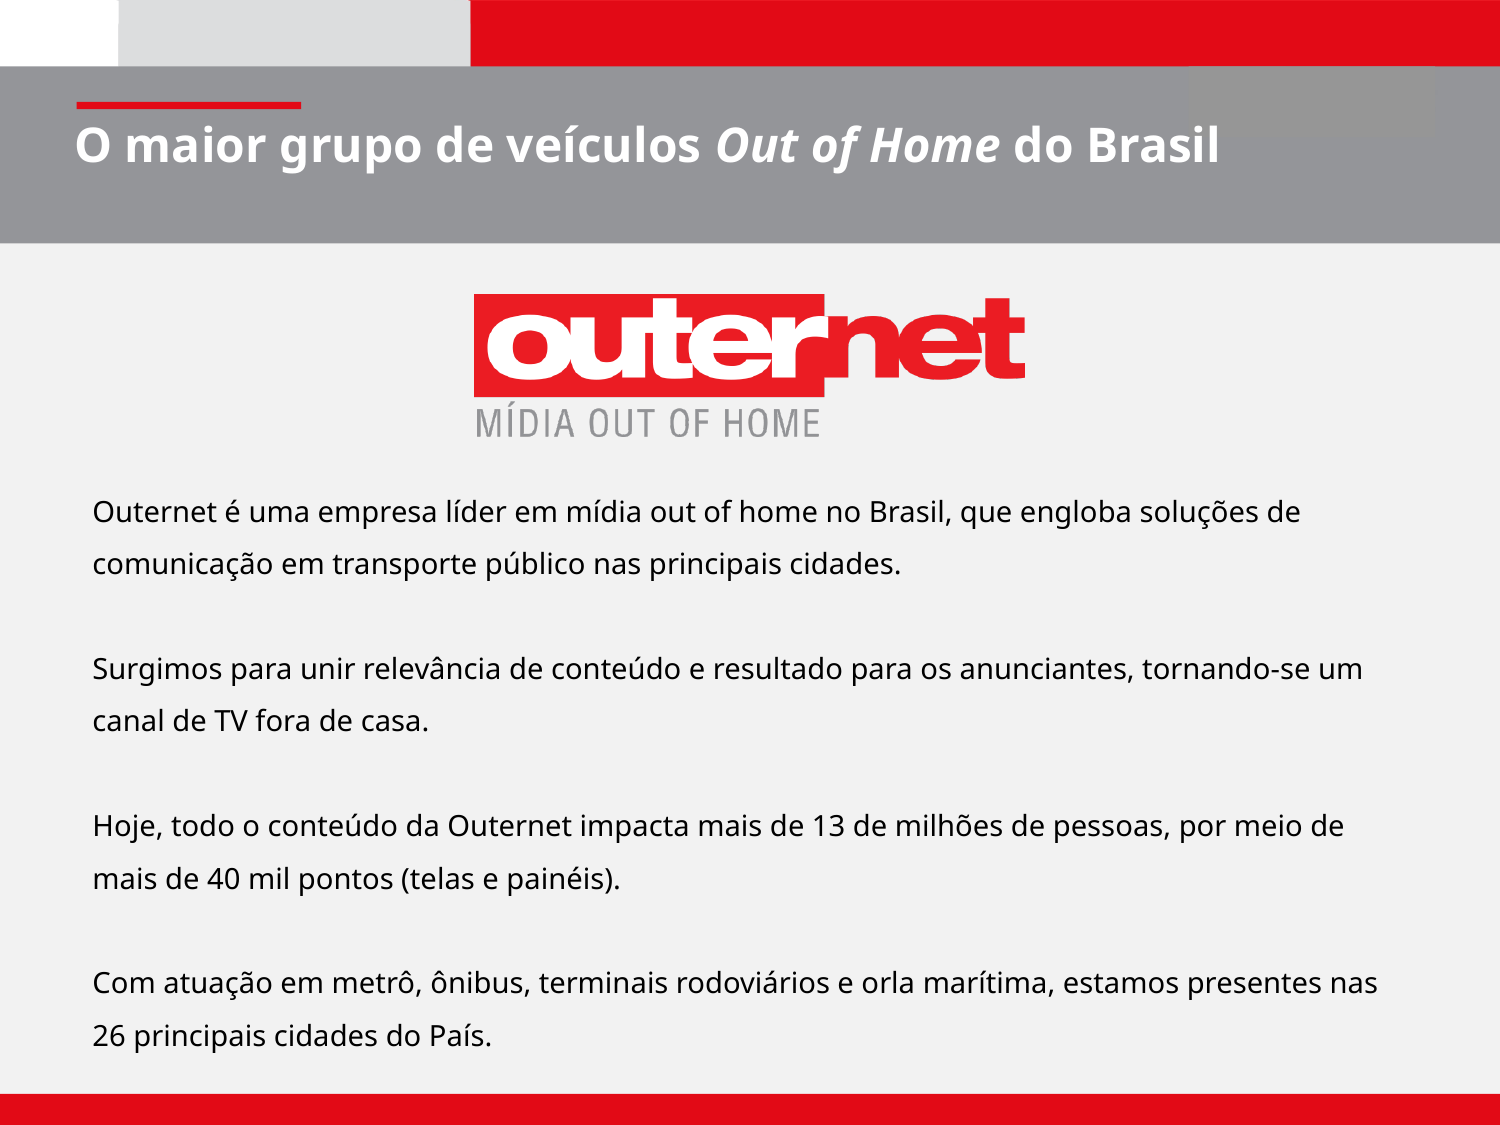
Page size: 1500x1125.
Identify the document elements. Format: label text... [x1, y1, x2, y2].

picture [0, 67, 1500, 243]
text_box Outernet é uma empresa líder em mídia out of home no Brasil, que engloba soluções de comunicação em transporte público nas principais cidades. Surgimos para unir relevância de conteúdo e resultado para os anunciantes, tornando-se um canal de TV fora de casa. Hoje, todo o conteúdo da Outernet impacta mais de 13 de milhões de pessoas, por meio de mais de 40 mil pontos (telas e painéis). Com atuação em metrô, ônibus, terminais rodoviários e orla marítima, estamos presentes nas 26 principais cidades do País. [77, 467, 1424, 1060]
picture [474, 290, 1025, 437]
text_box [59, 101, 1436, 181]
